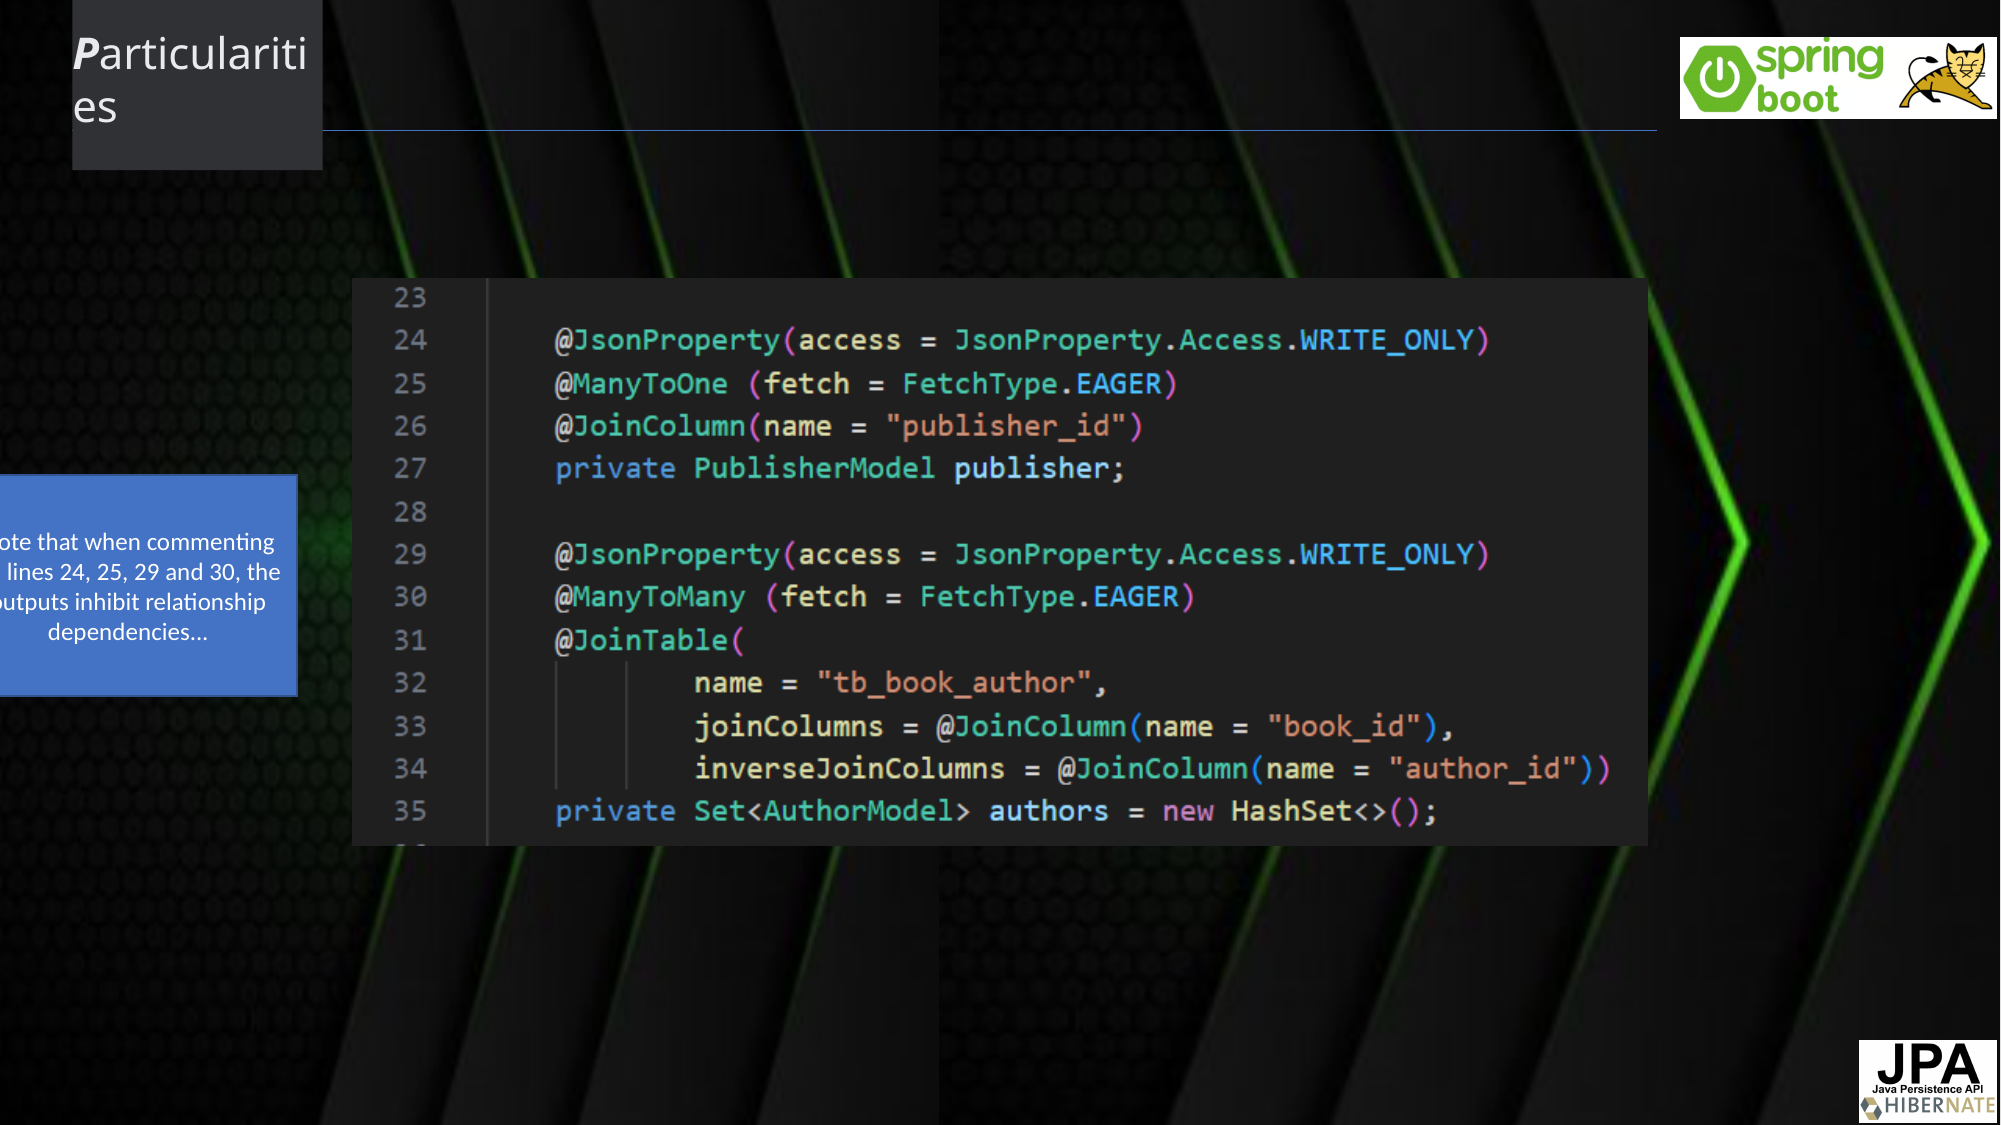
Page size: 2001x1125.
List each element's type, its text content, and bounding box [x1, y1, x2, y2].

title Particularities [72, 0, 323, 171]
picture [0, 0, 2001, 1125]
text_box Note that when commenting on lines 24, 25, 29 and 30, the outputs inhibit relationship dependencies... [0, 474, 298, 697]
